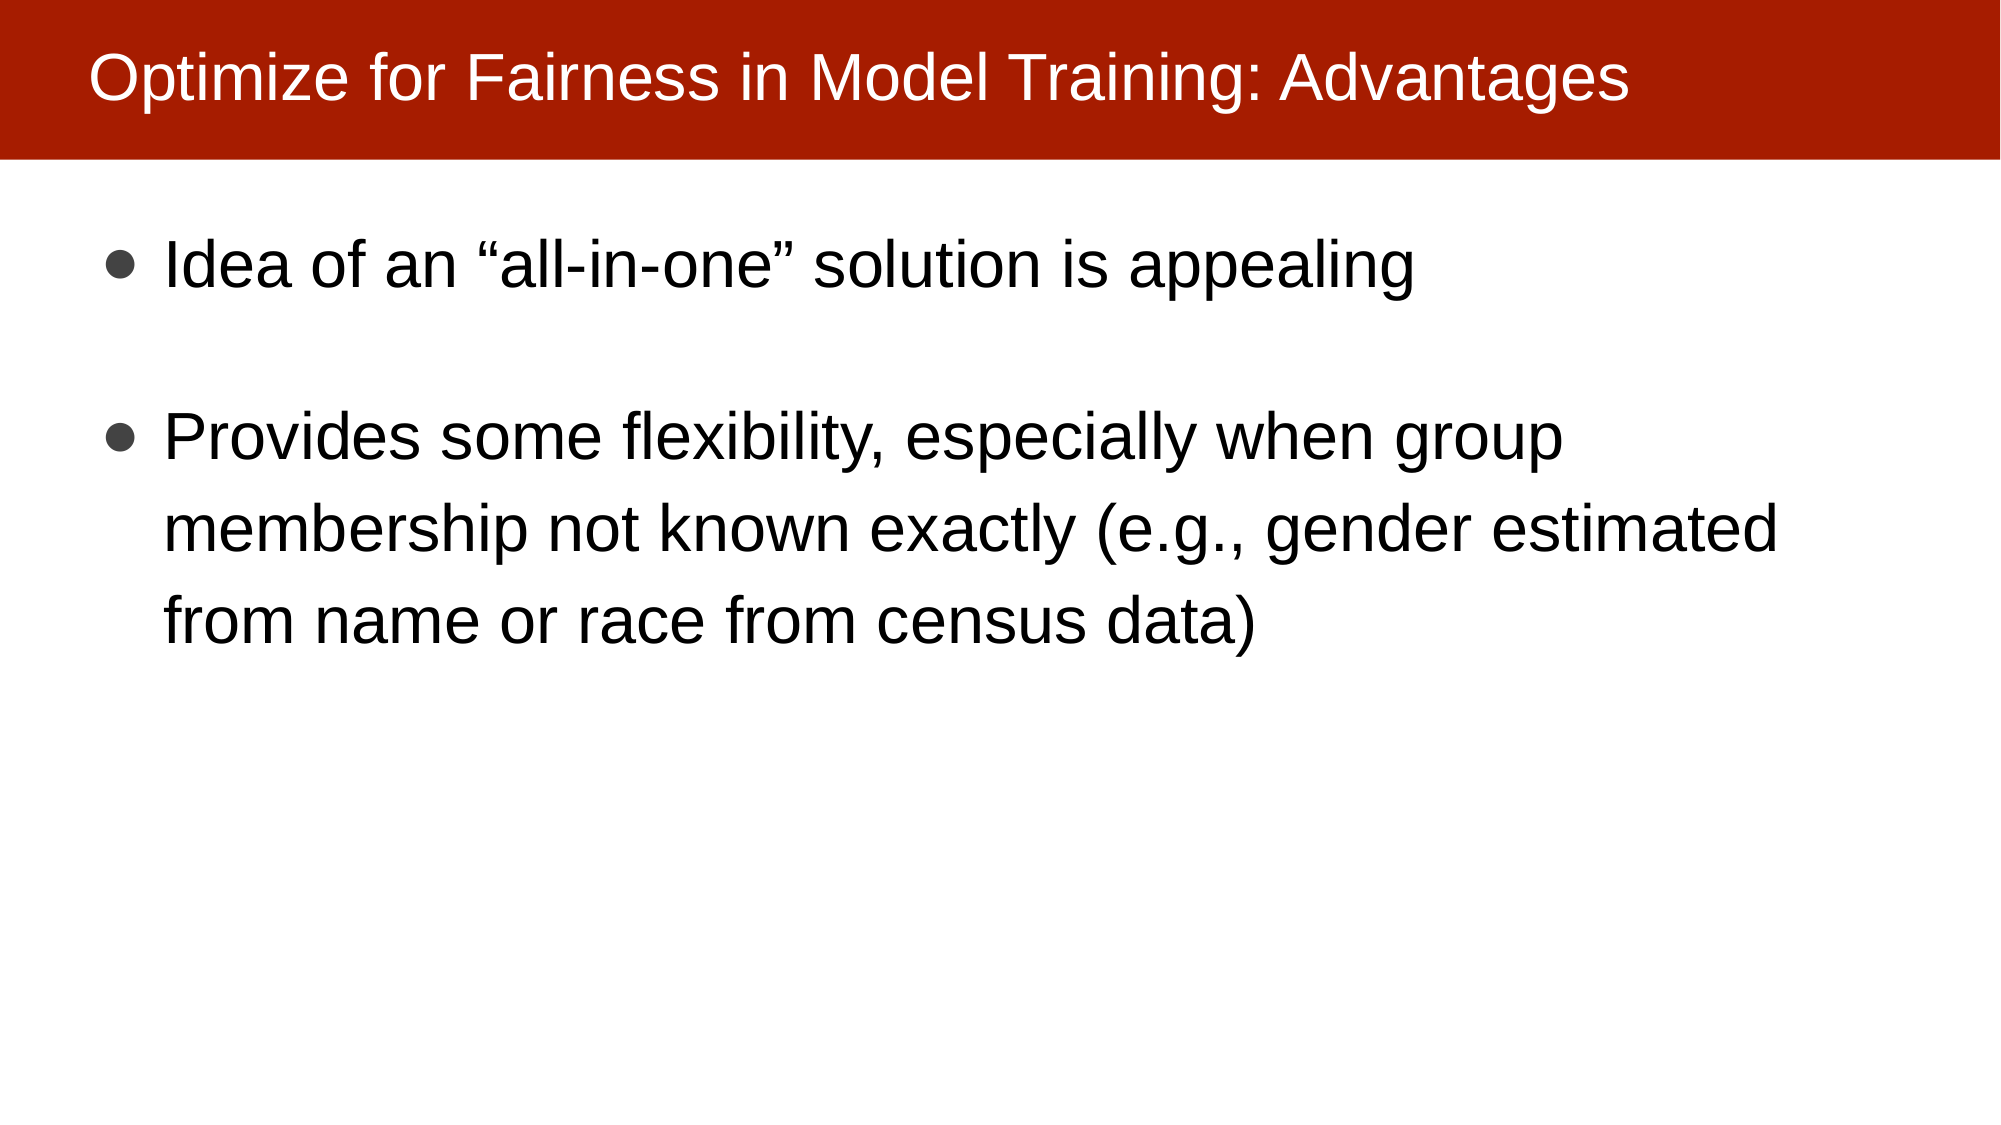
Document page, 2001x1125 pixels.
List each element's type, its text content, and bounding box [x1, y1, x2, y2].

list Idea of an “all-in-one” solution is appealing Provides some flexibility, especially when group membership not known exactly (e.g., gender estimated from name or race from census data) [68, 188, 1932, 1056]
title Optimize for Fairness in Model Training: Advantages [68, 14, 1932, 140]
